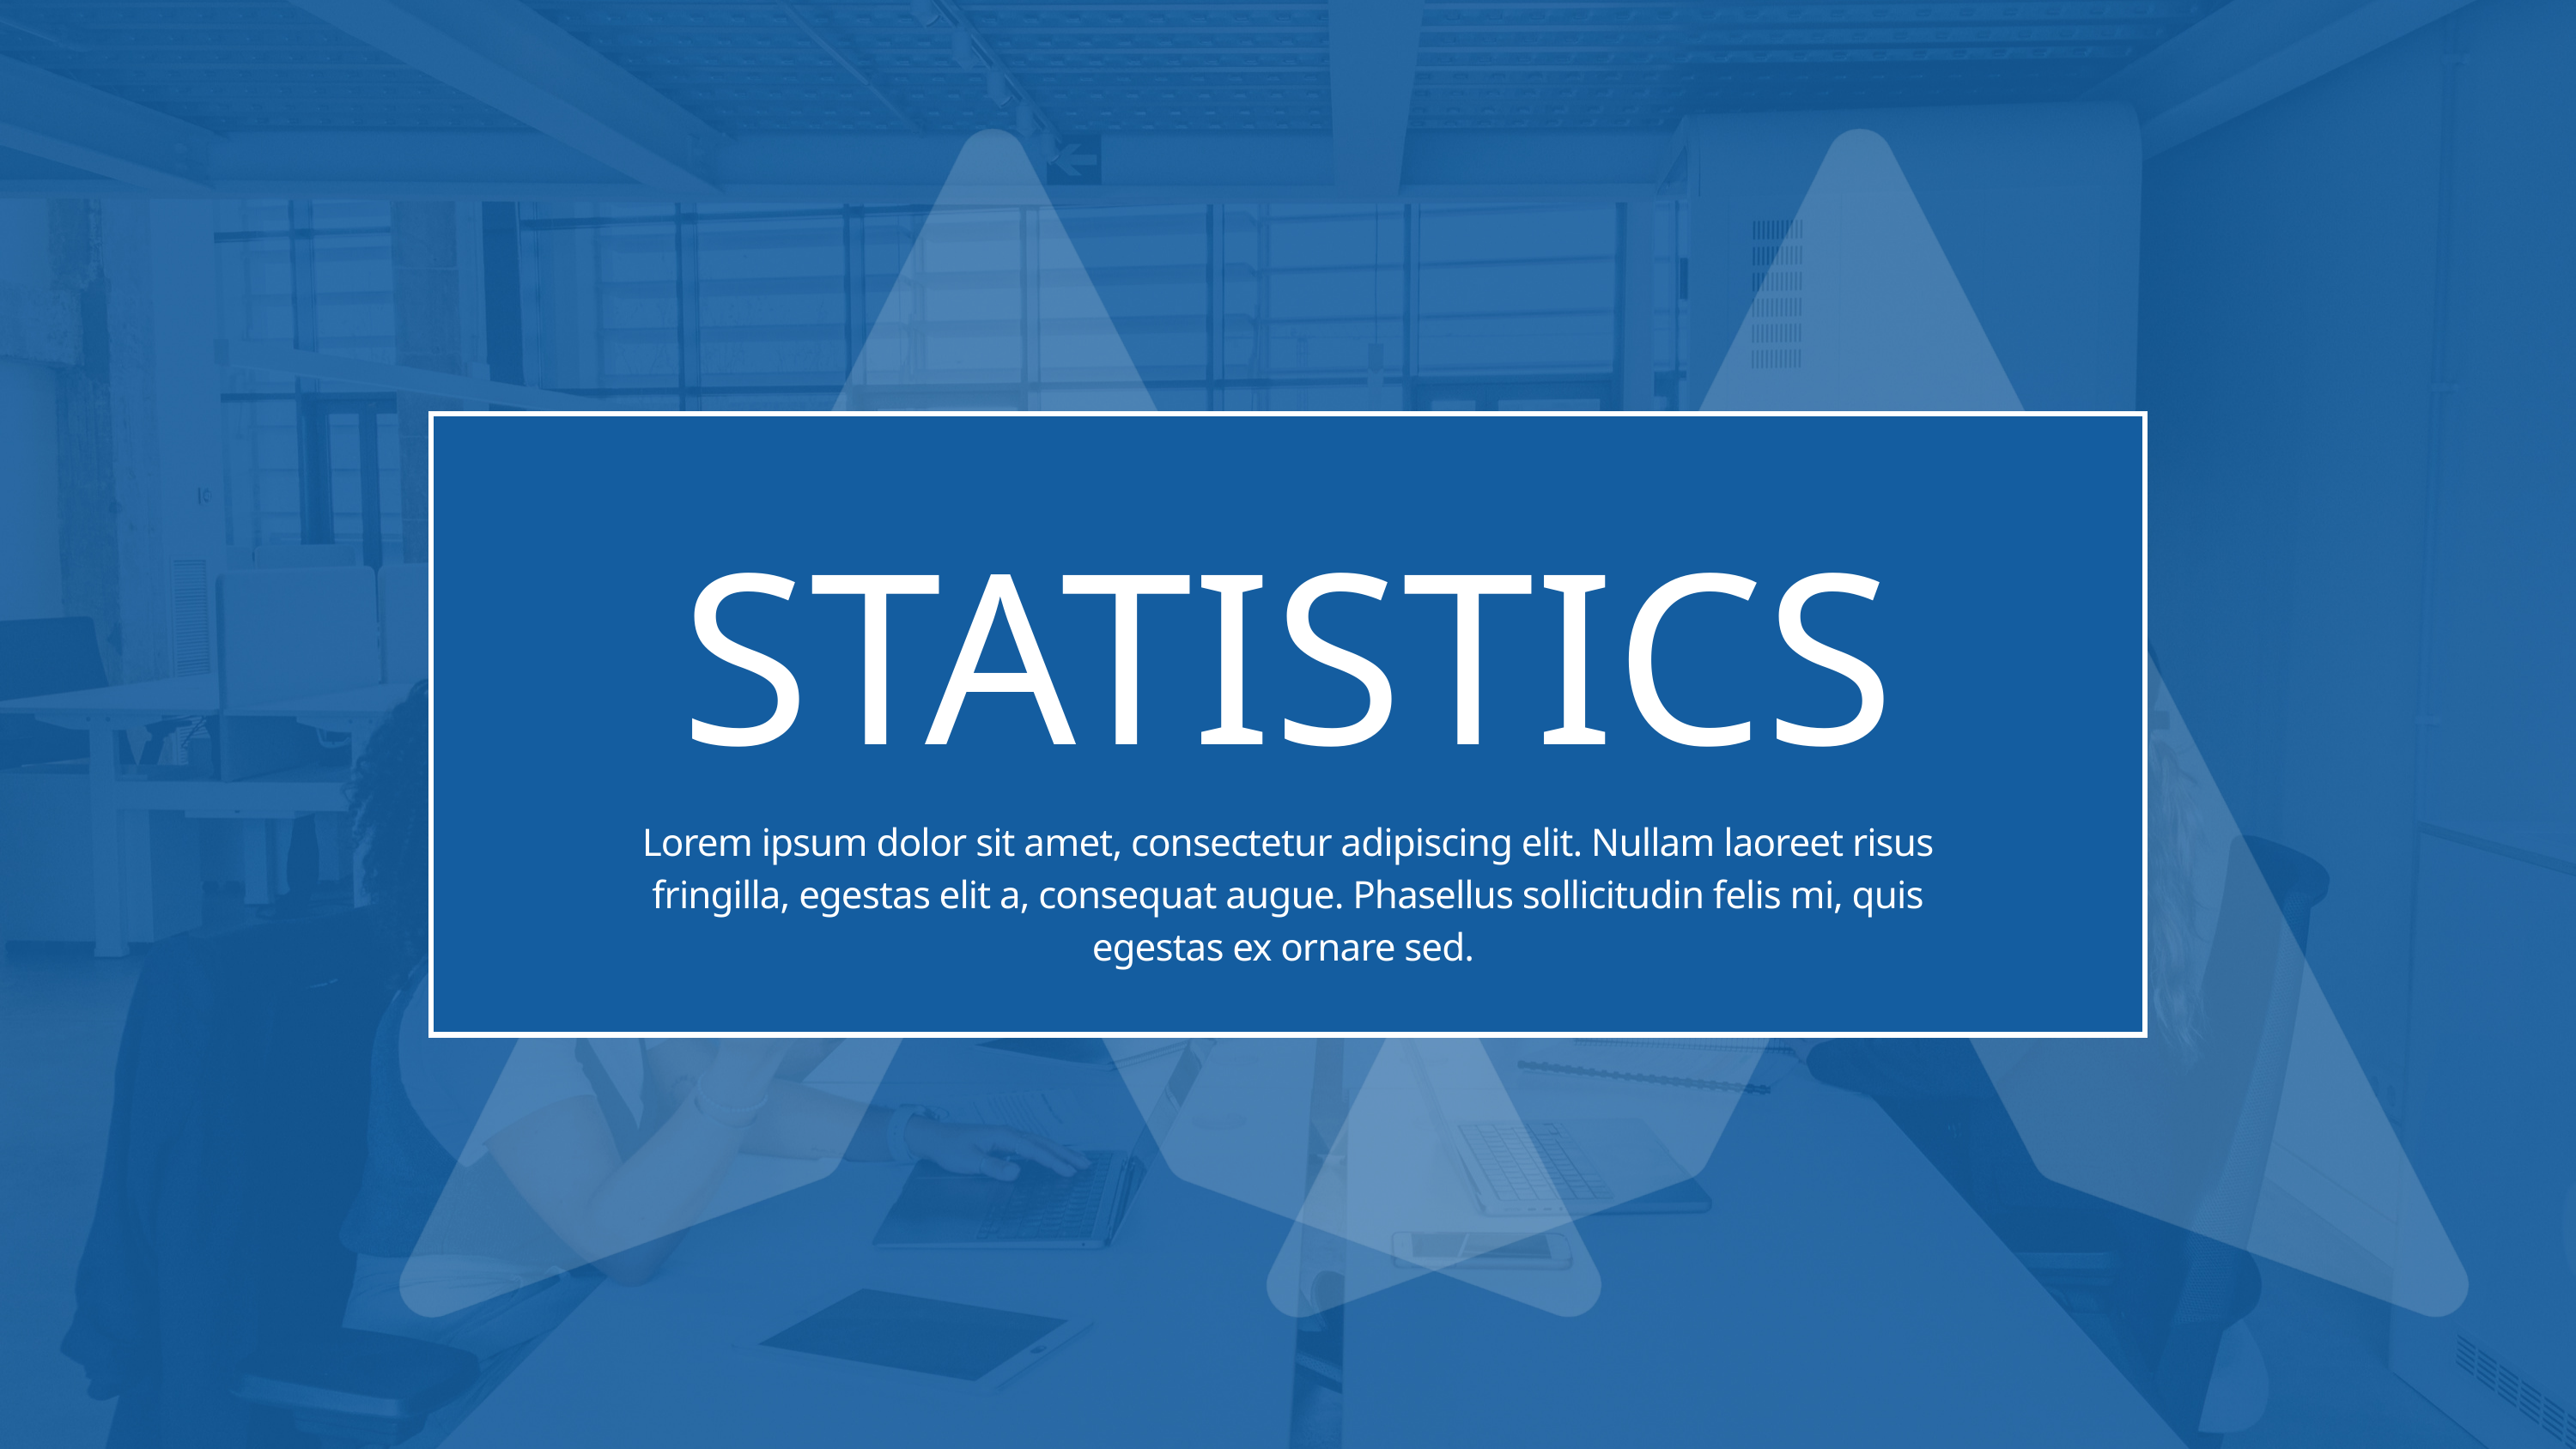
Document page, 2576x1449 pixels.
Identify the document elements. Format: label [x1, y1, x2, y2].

text_box [1612, 123, 2479, 1326]
text_box [430, 413, 2145, 1035]
text_box [0, 0, 2576, 1449]
text_box [390, 123, 1612, 1326]
